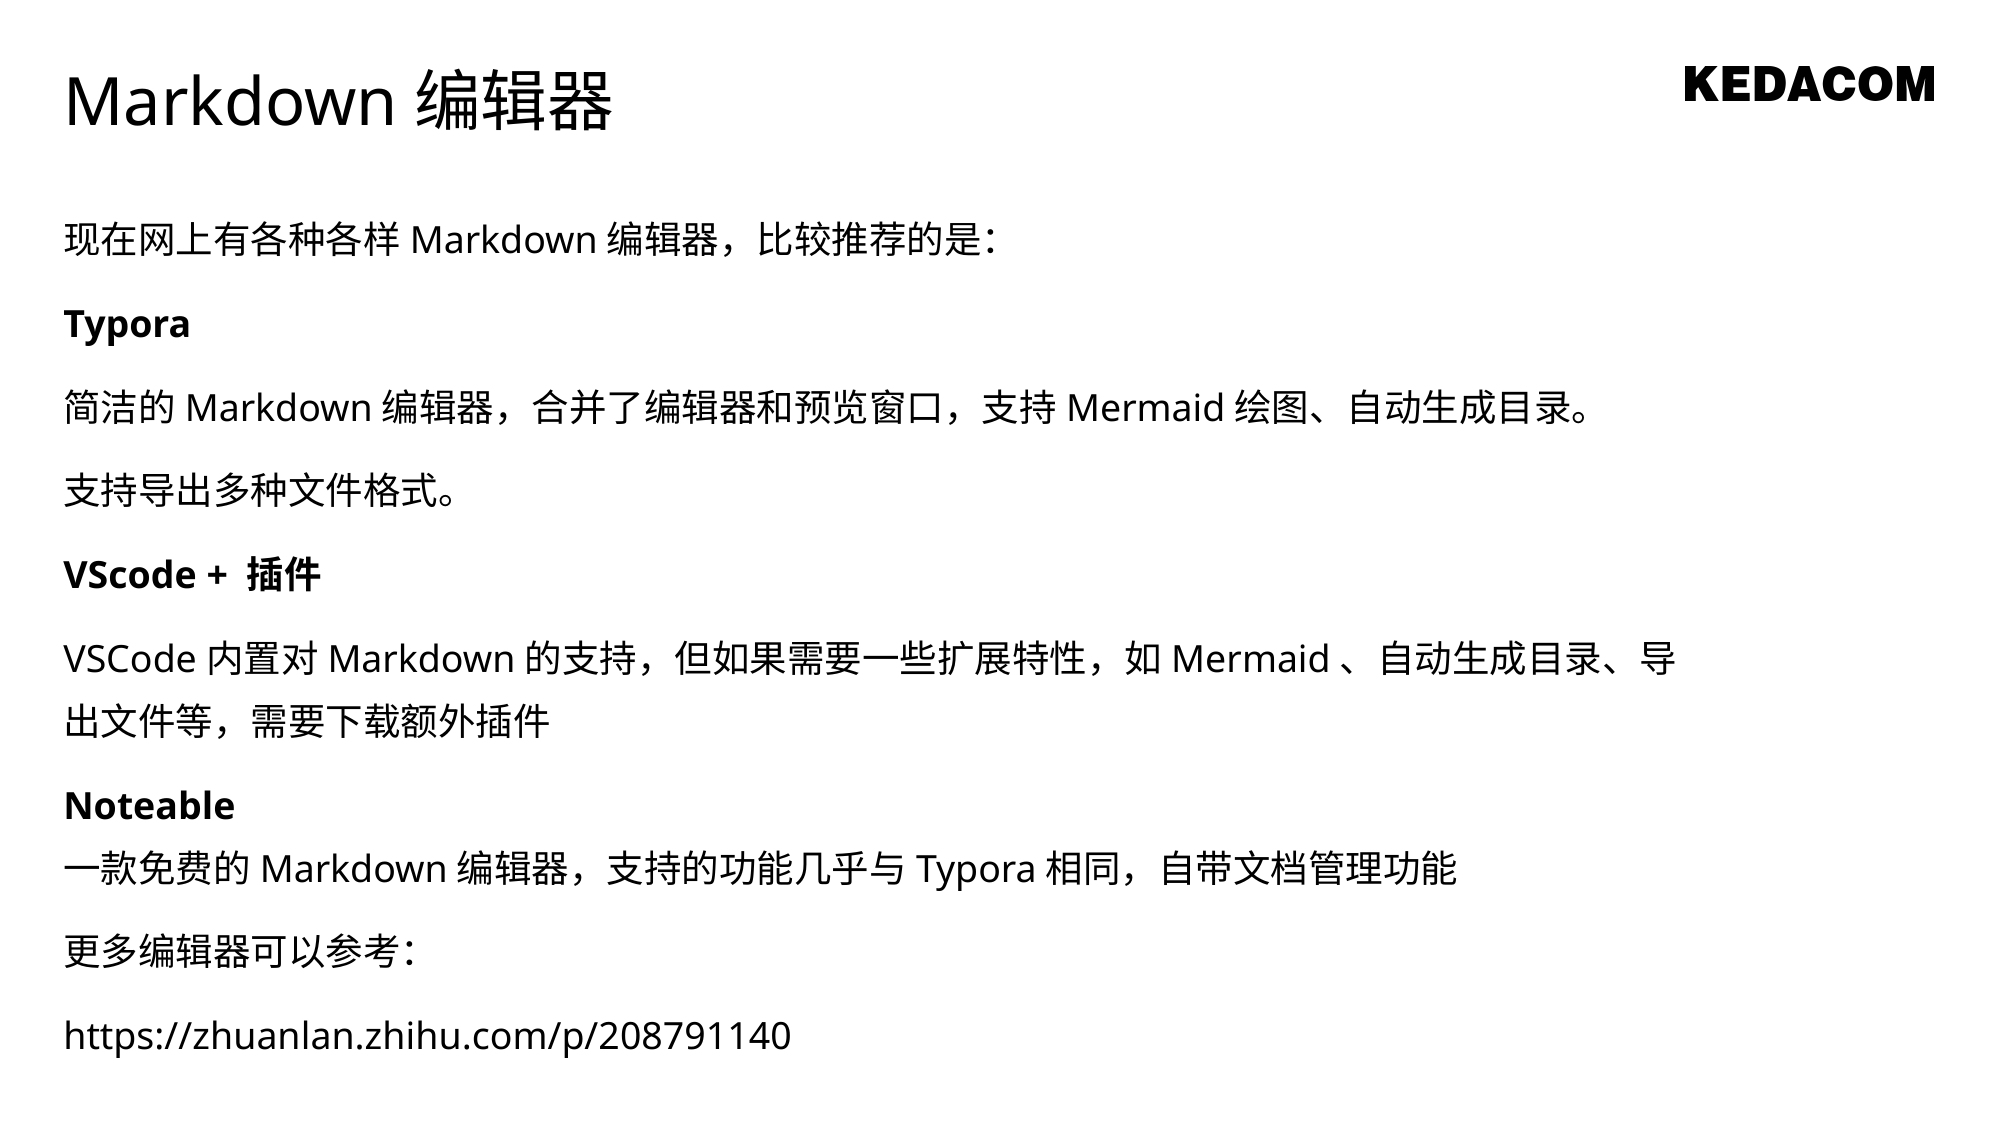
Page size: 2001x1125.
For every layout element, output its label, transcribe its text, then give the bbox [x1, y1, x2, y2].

list Markdown编辑器 [48, 51, 1661, 151]
picture [1685, 66, 1934, 101]
text_box 现在网上有各种各样Markdown编辑器，比较推荐的是： Typora 简洁的Markdown编辑器，合并了编辑器和预览窗口，支持Mermaid绘图、自动生成目录。 支持导出多种文件格式。 VScode + 插件 VSCode内置对Markdown的支持，但如果需要一些扩展特性，如Mermaid、自动生成目录、导出文件等，需要下载额外插件 Noteable 一款免费的Markdown编辑器，支持的功能几乎与Typora相同，自带文档管理功能 更多编辑器可以参考： https://zhuanlan.zhihu.com/p/208791140 [48, 190, 1720, 1074]
